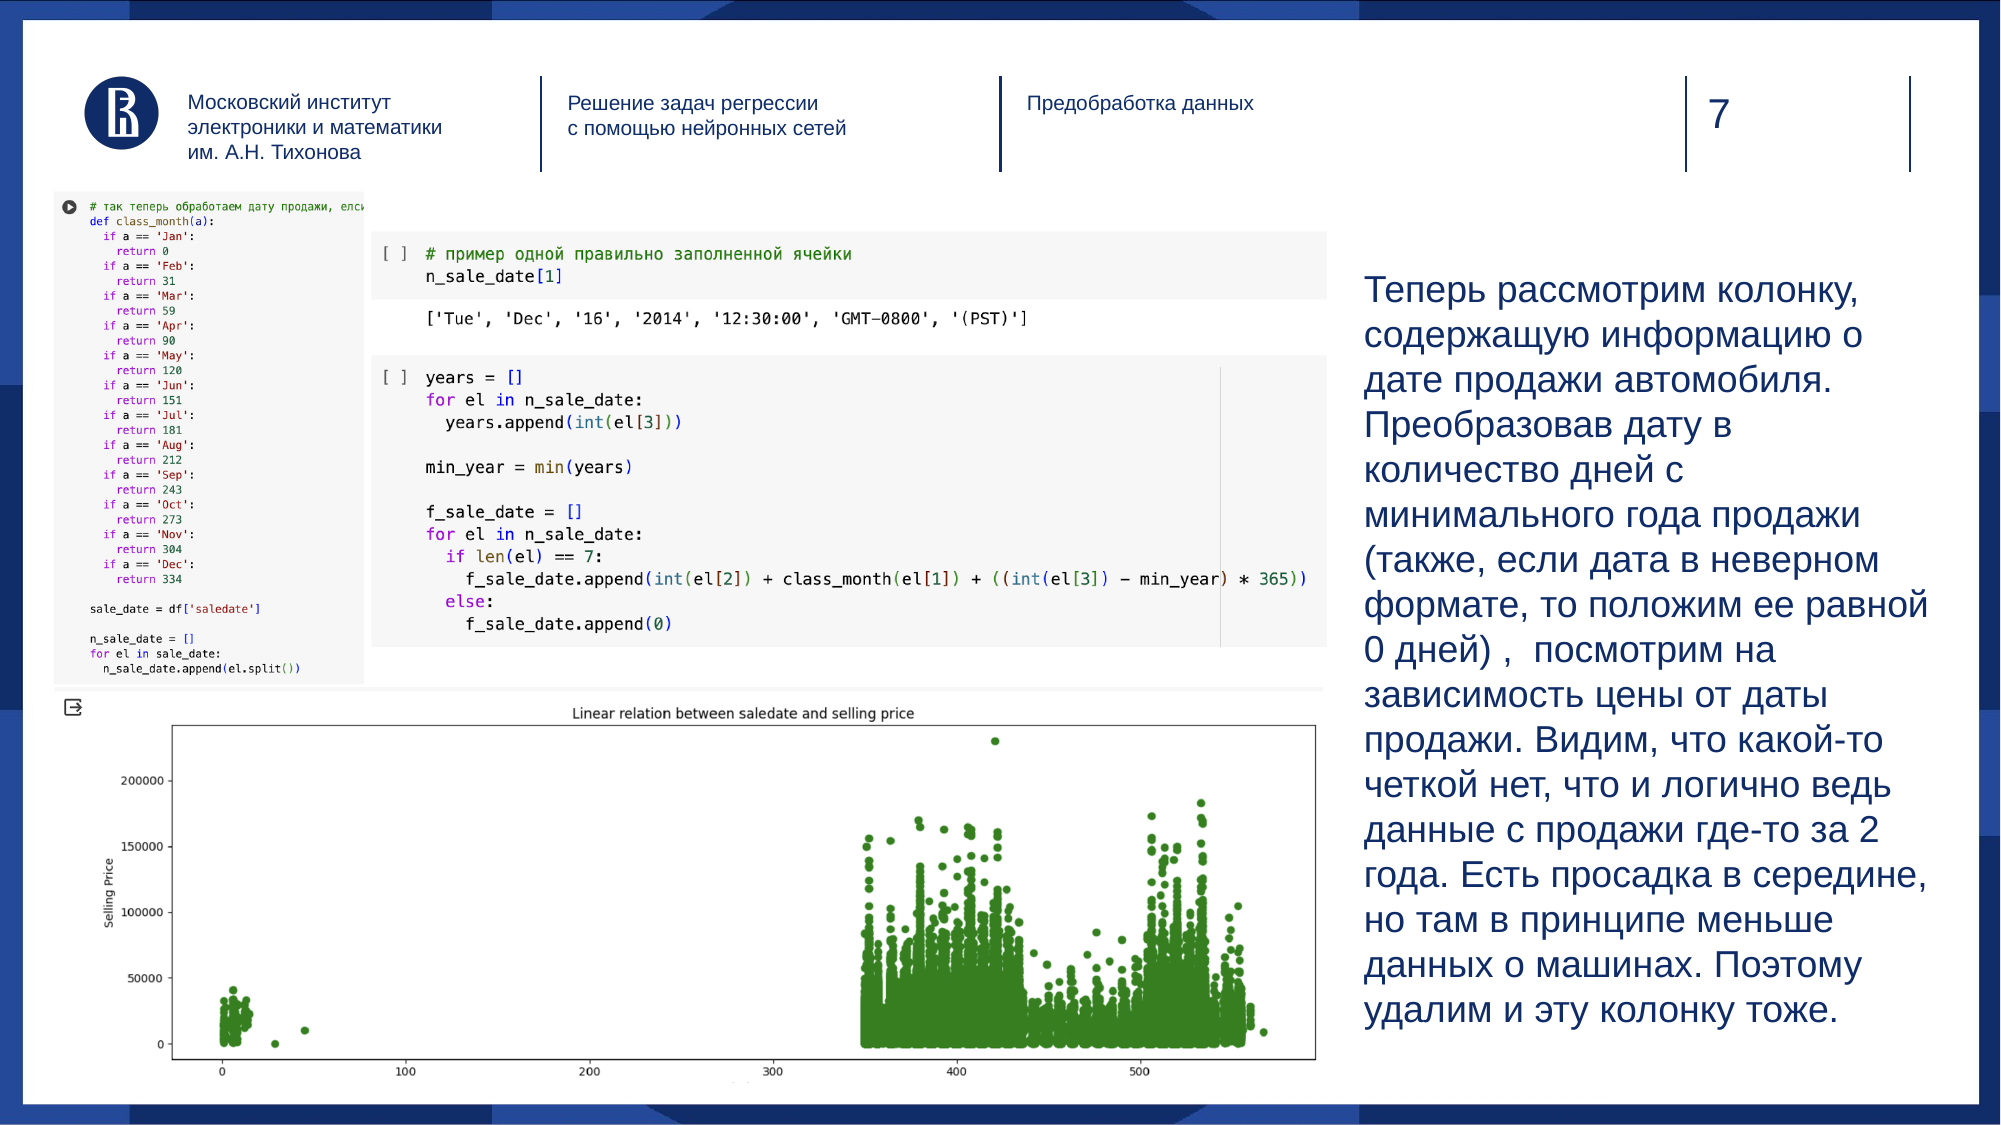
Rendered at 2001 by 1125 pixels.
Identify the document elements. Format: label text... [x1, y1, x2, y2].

picture [0, 0, 2001, 1125]
list Предобработка данных [1026, 90, 1367, 157]
list Московский институт электроники и математики им. А.Н. Тихонова [187, 88, 500, 157]
text_box Теперь рассмотрим колонку, содержащую информацию о дате продажи автомобиля. Преобразовав дату в количество дней с минимального года продажи (также, если дата в неверном формате, то положим ее равной 0 дней) , посмотрим на зависимость цены от даты продажи. Видим, что какой-то четкой нет, что и логично ведь данные с продажи где-то за 2 года. Есть просадка в середине, но там в принципе меньше данных о машинах. Поэтому удалим и эту колонку тоже. [1348, 257, 1948, 1038]
list Решение задач регрессии с помощью нейронных сетей [567, 90, 907, 157]
